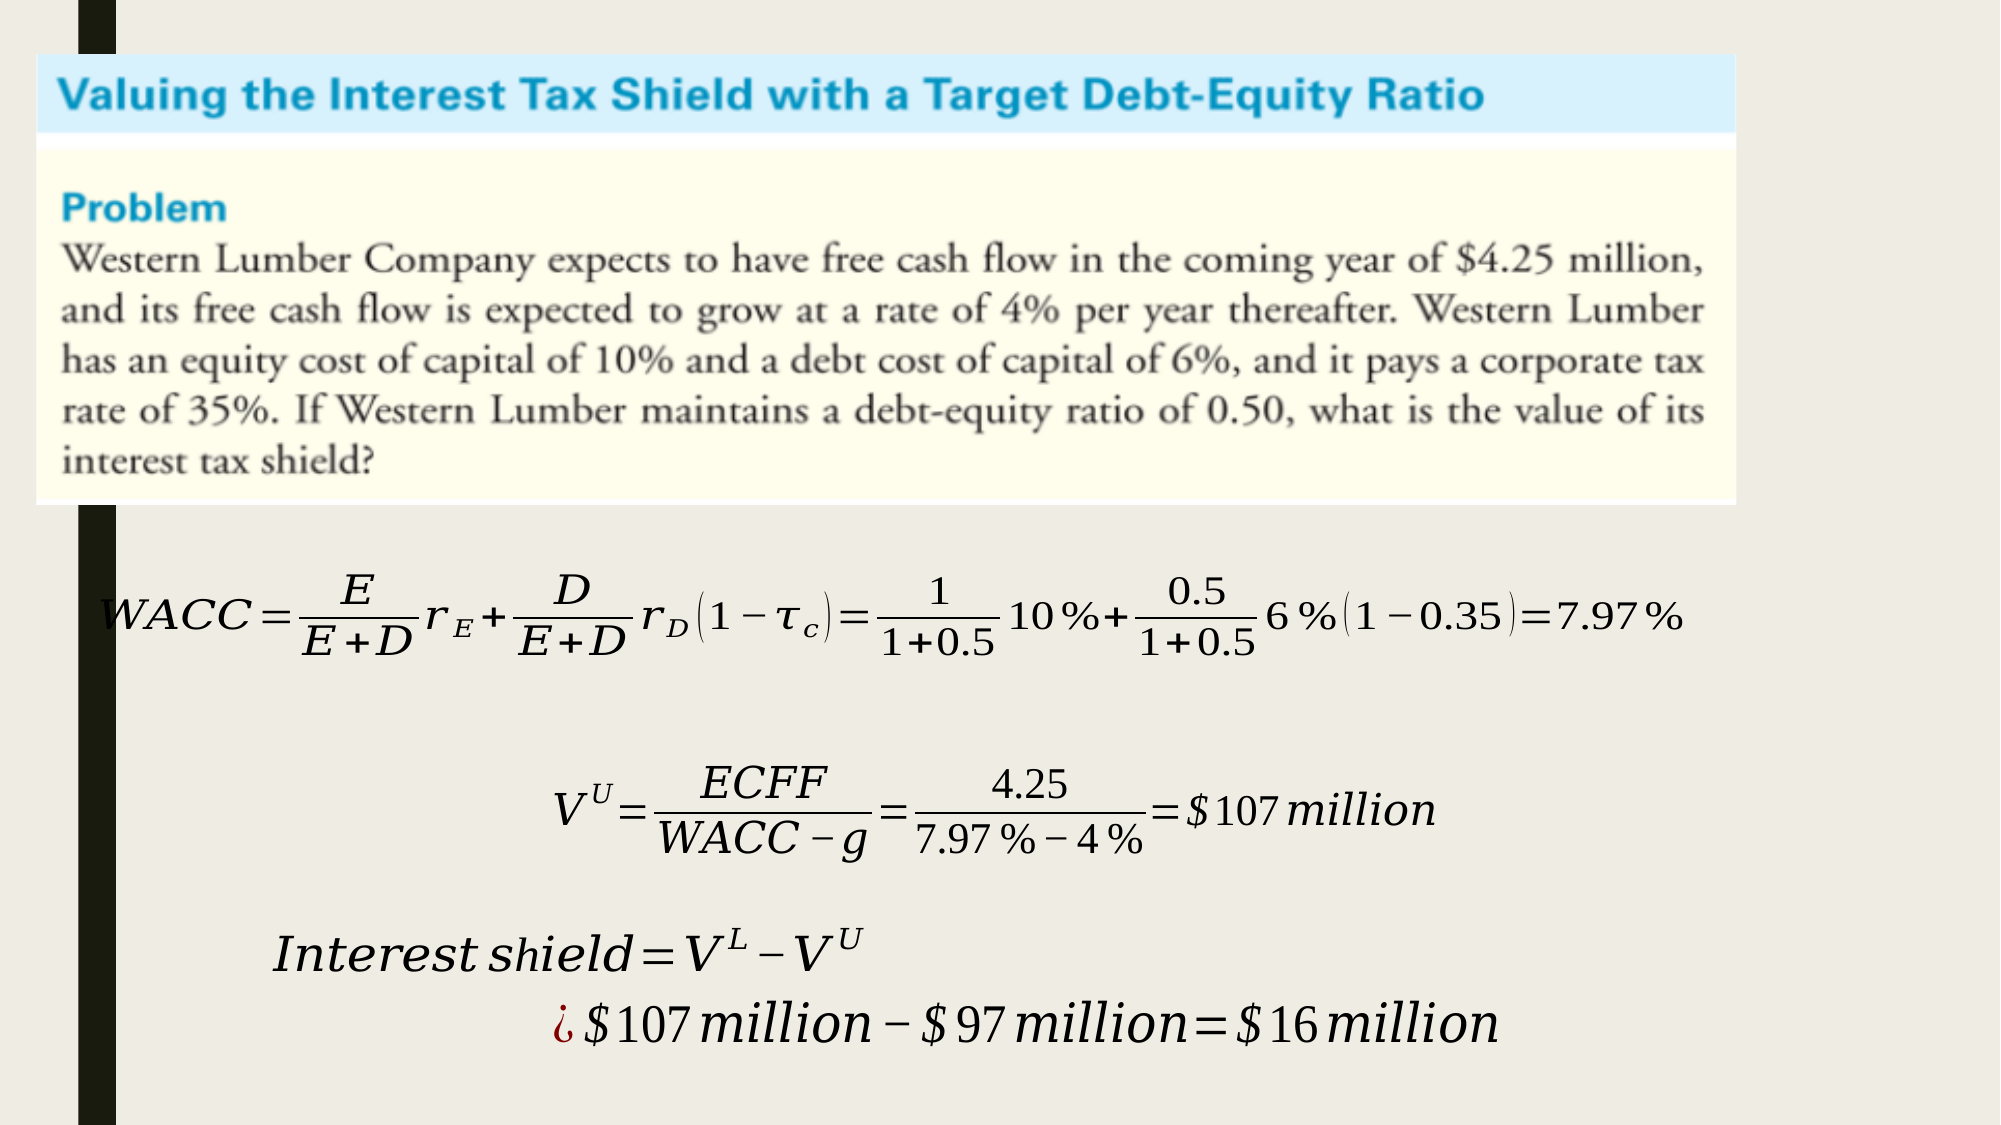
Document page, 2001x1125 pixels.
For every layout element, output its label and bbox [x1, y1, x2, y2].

picture [36, 54, 1737, 505]
